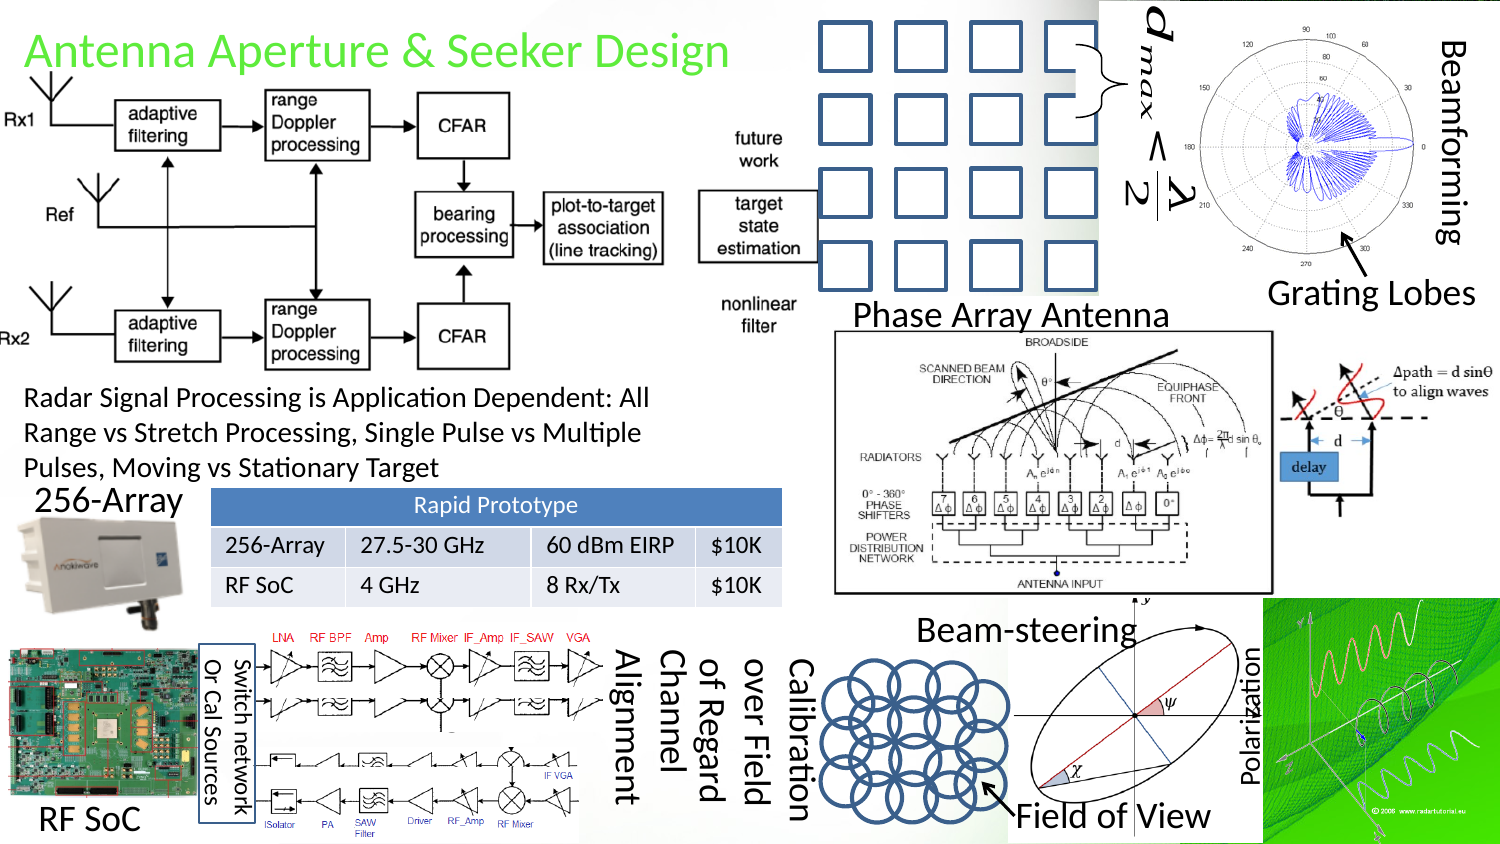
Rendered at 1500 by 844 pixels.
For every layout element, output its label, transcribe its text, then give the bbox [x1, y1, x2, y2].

table_cell $10K [696, 528, 782, 567]
text_box Switch network Or Cal Sources [192, 644, 268, 844]
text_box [253, 747, 579, 843]
text_box 256-Array [19, 491, 268, 528]
text_box [835, 724, 874, 762]
table_cell 27.5-30 GHz [346, 528, 530, 567]
picture [0, 0, 1500, 844]
text_box [974, 757, 1002, 786]
text_box [899, 711, 925, 737]
text_box [923, 745, 978, 800]
text_box [848, 658, 894, 713]
picture [268, 732, 1000, 844]
text_box Channel Alignment [601, 635, 706, 822]
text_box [981, 781, 1015, 817]
text_box [931, 786, 976, 825]
text_box [923, 707, 976, 747]
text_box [1340, 231, 1367, 277]
text_box [963, 727, 1002, 765]
text_box RF SoC [23, 807, 174, 844]
table_cell 4 GHz [346, 568, 530, 607]
text_box [835, 754, 873, 809]
text_box [835, 676, 876, 731]
table_header Rapid Prototype [268, 488, 782, 526]
text_box [957, 679, 1002, 734]
text_box [886, 659, 941, 714]
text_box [820, 1, 1200, 291]
text_box [852, 770, 905, 825]
table_cell 256-Array [215, 528, 345, 567]
text_box [895, 732, 938, 772]
table_cell $10K [696, 568, 782, 607]
text_box Beam-steering [901, 607, 1002, 657]
title Antenna Aperture & Seeker Design [8, 14, 801, 69]
text_box [866, 732, 903, 776]
text_box Calibration over Field of Regard [684, 643, 835, 842]
text_box [895, 770, 940, 825]
text_box Radar Signal Processing is Application Dependent: All Range vs Stretch Processing, Single Pulse vs Multiple Pulses, Moving vs Stationary Target [8, 379, 706, 491]
text_box [933, 660, 980, 715]
table_cell 8 Rx/Tx [532, 568, 695, 607]
table_cell 60 dBm EIRP [532, 528, 695, 567]
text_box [255, 621, 603, 732]
text_box [867, 705, 903, 740]
table_cell RF SoC [215, 568, 345, 607]
